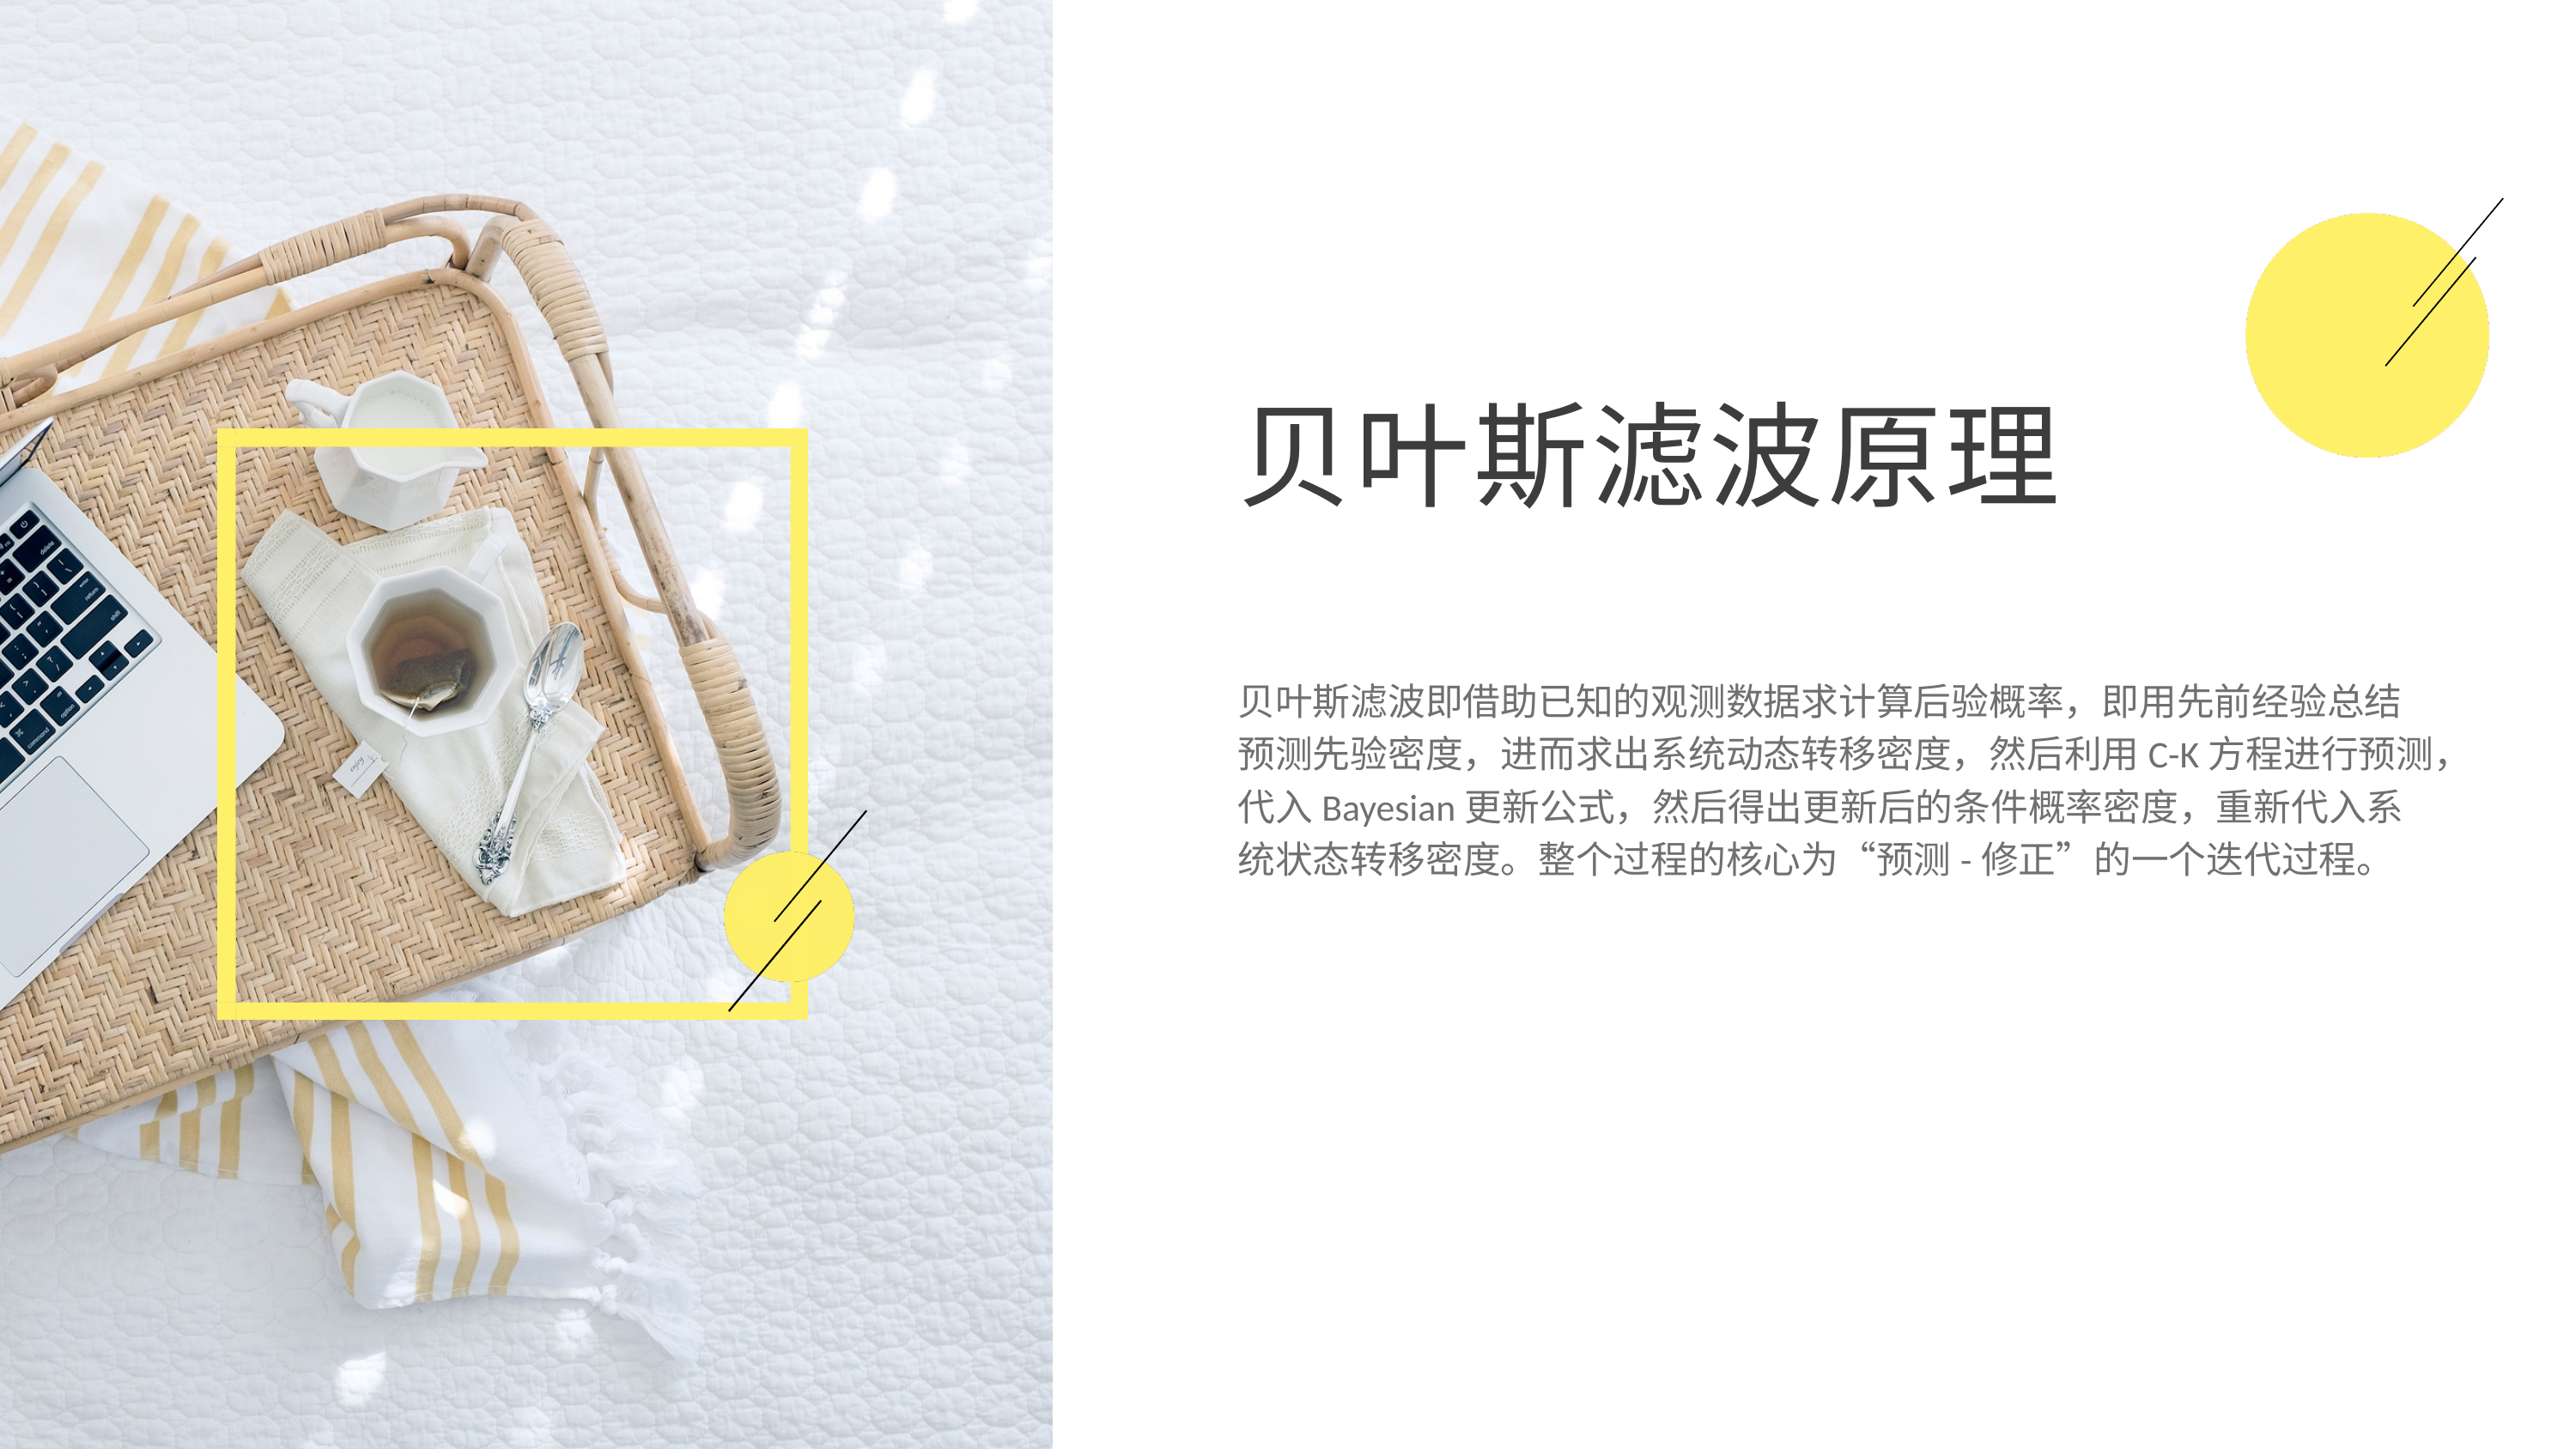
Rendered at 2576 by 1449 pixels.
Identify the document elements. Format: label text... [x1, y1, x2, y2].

picture [0, 0, 1054, 1449]
picture [2245, 194, 2527, 458]
text_box 贝叶斯滤波原理 [1237, 401, 2504, 522]
text_box 贝叶斯滤波即借助已知的观测数据求计算后验概率，即用先前经验总结预测先验密度，进而求出系统动态转移密度，然后利用C-K方程进行预测，代入Bayesian更新公式，然后得出更新后的条件概率密度，重新代入系统状态转移密度。整个过程的核心为“预测-修正”的一个迭代过程。 [1237, 670, 2437, 882]
